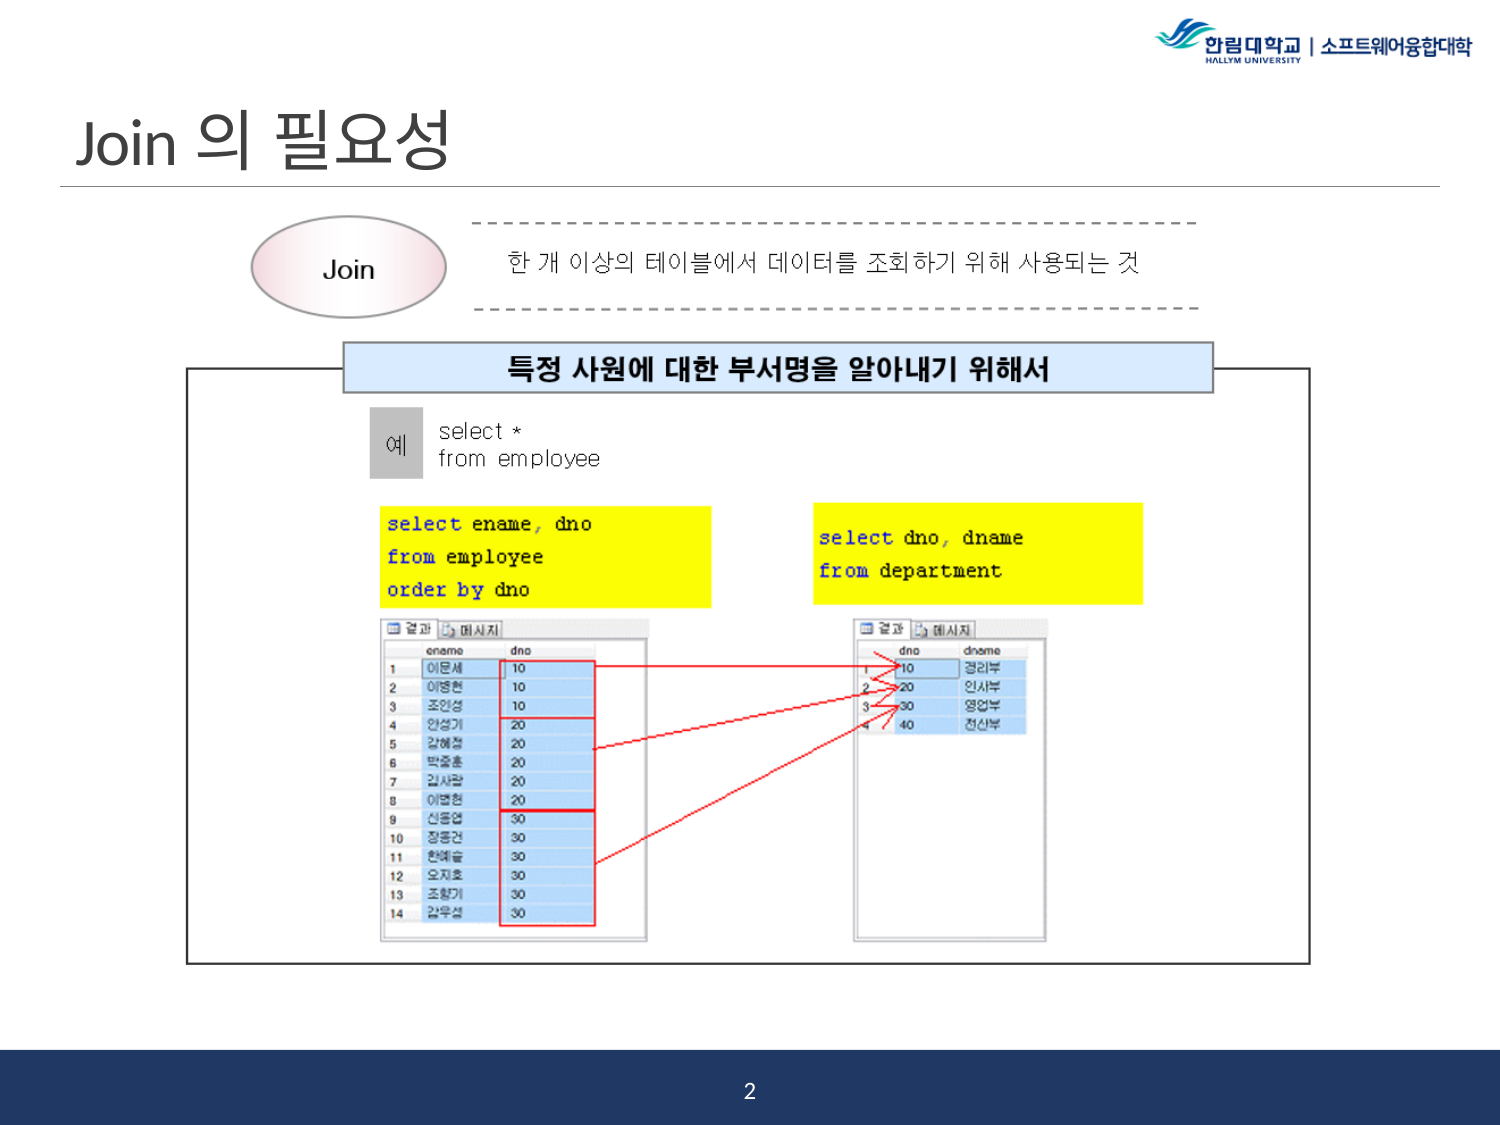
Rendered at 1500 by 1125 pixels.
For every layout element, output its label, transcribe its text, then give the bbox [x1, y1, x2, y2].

title Join의 필요성 [60, 62, 1440, 187]
slide_number 1 [669, 1059, 831, 1120]
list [161, 203, 1339, 982]
picture [1148, 7, 1483, 76]
